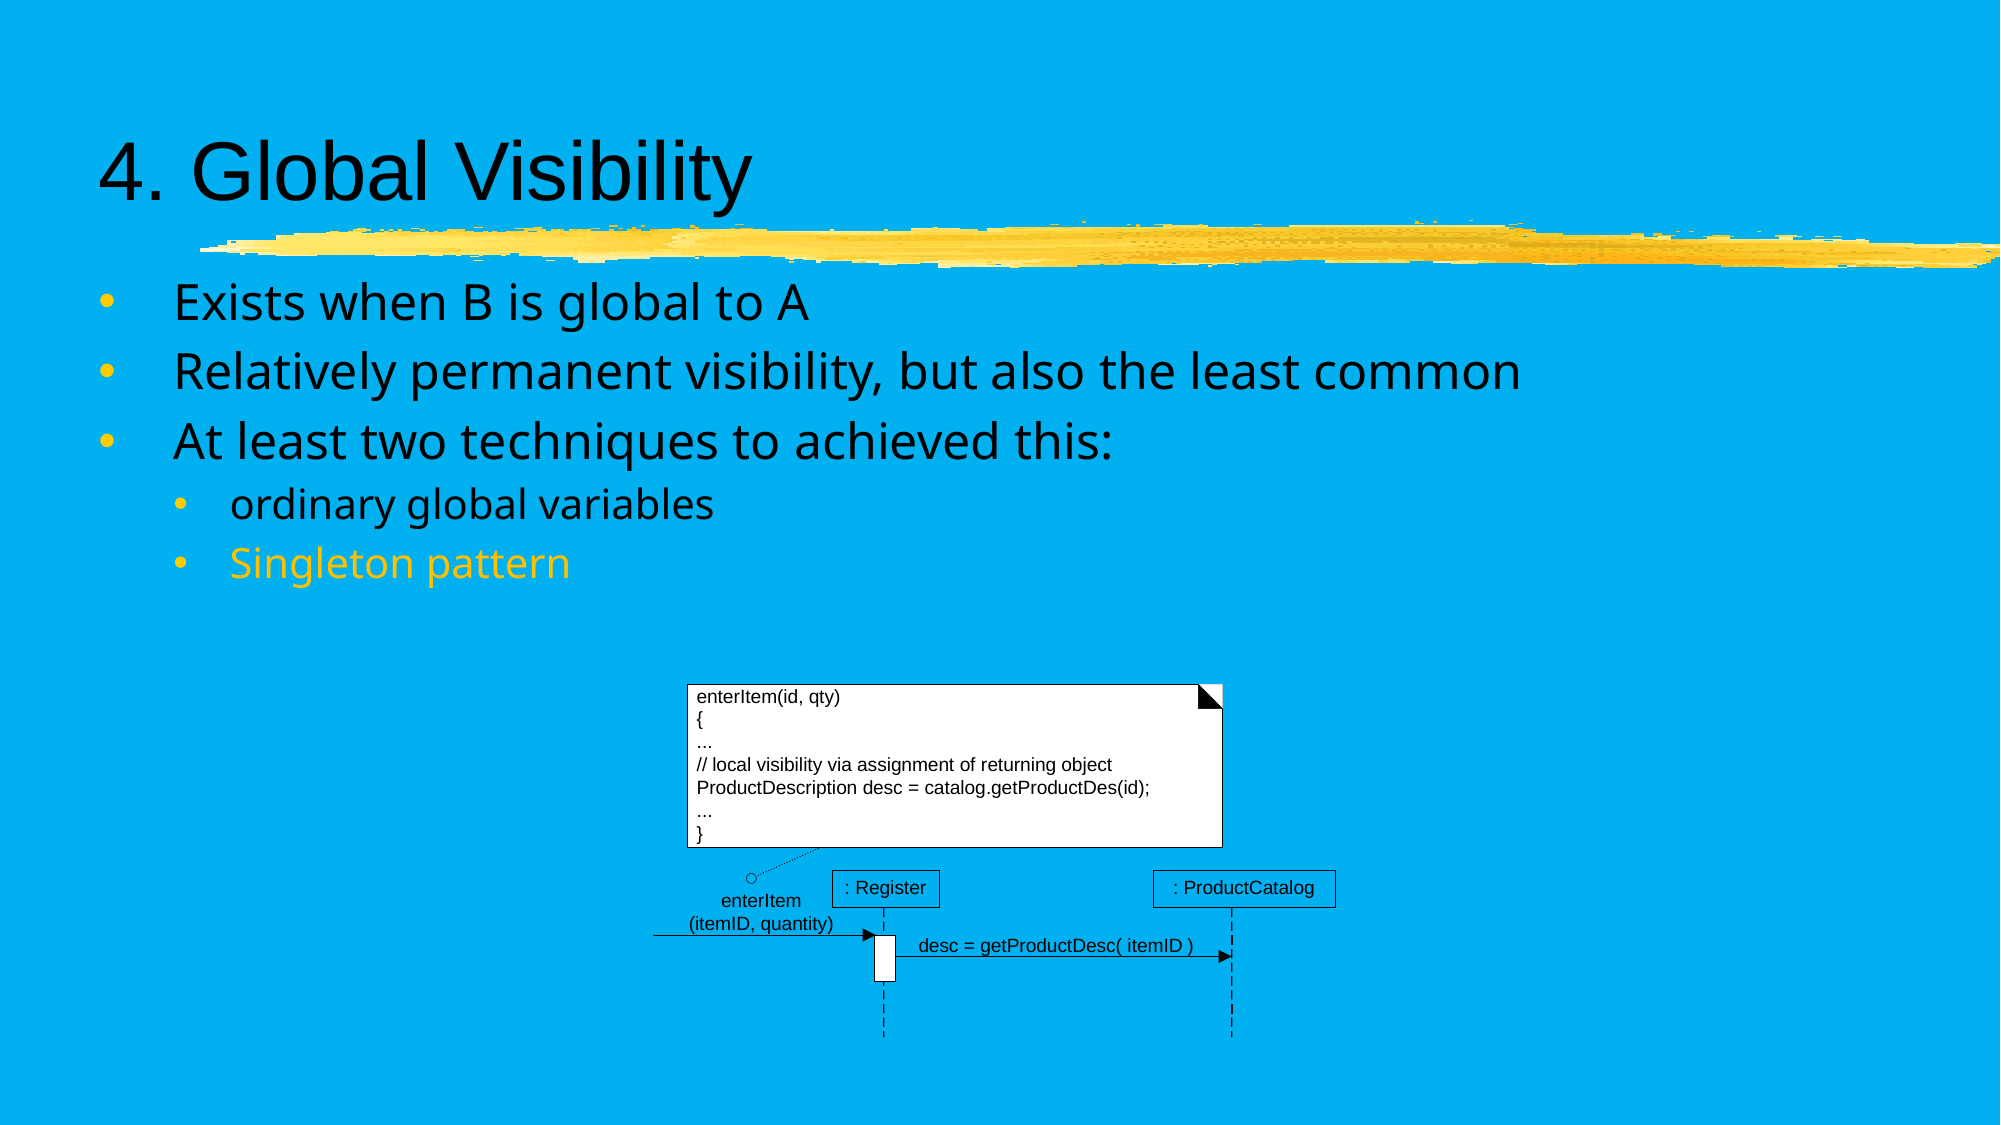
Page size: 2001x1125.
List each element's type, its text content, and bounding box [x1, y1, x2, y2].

picture [201, 225, 2000, 267]
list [635, 680, 1339, 1041]
title 4. Global Visibility [83, 92, 1884, 225]
list Exists when B is global to A Relatively permanent visibility, but also the least common At least two techniques to achieved this: ordinary global variables Singleton pattern [83, 262, 1884, 622]
